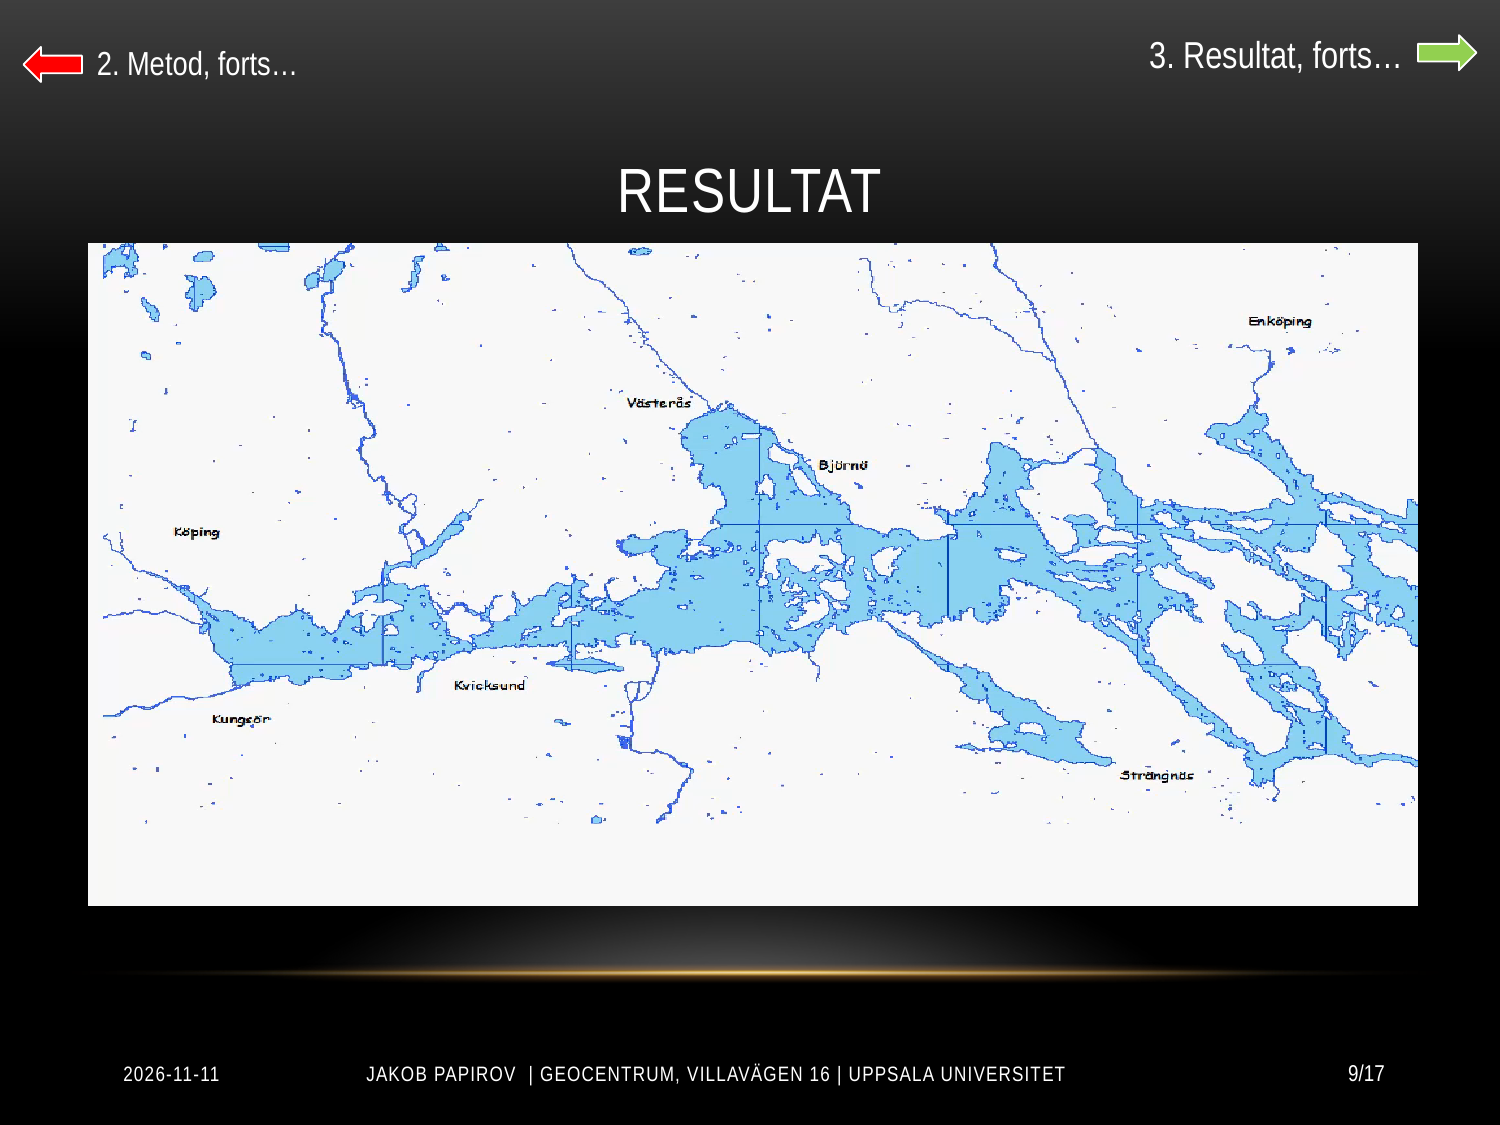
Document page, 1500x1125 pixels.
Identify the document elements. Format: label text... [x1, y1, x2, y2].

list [87, 242, 1419, 907]
footer Jakob Papirov | Geocentrum, Villavägen 16 | Uppsala Universitet [351, 1042, 1125, 1103]
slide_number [75, 1042, 235, 1103]
slide_number 9/17 [1237, 1042, 1400, 1103]
text_box 2. Metod, forts… [82, 35, 493, 90]
text_box 3. Resultat, forts… [984, 23, 1418, 84]
picture [0, 0, 1500, 1125]
text_box [22, 46, 82, 83]
title Resultat [99, 128, 1400, 233]
text_box [1418, 34, 1478, 72]
